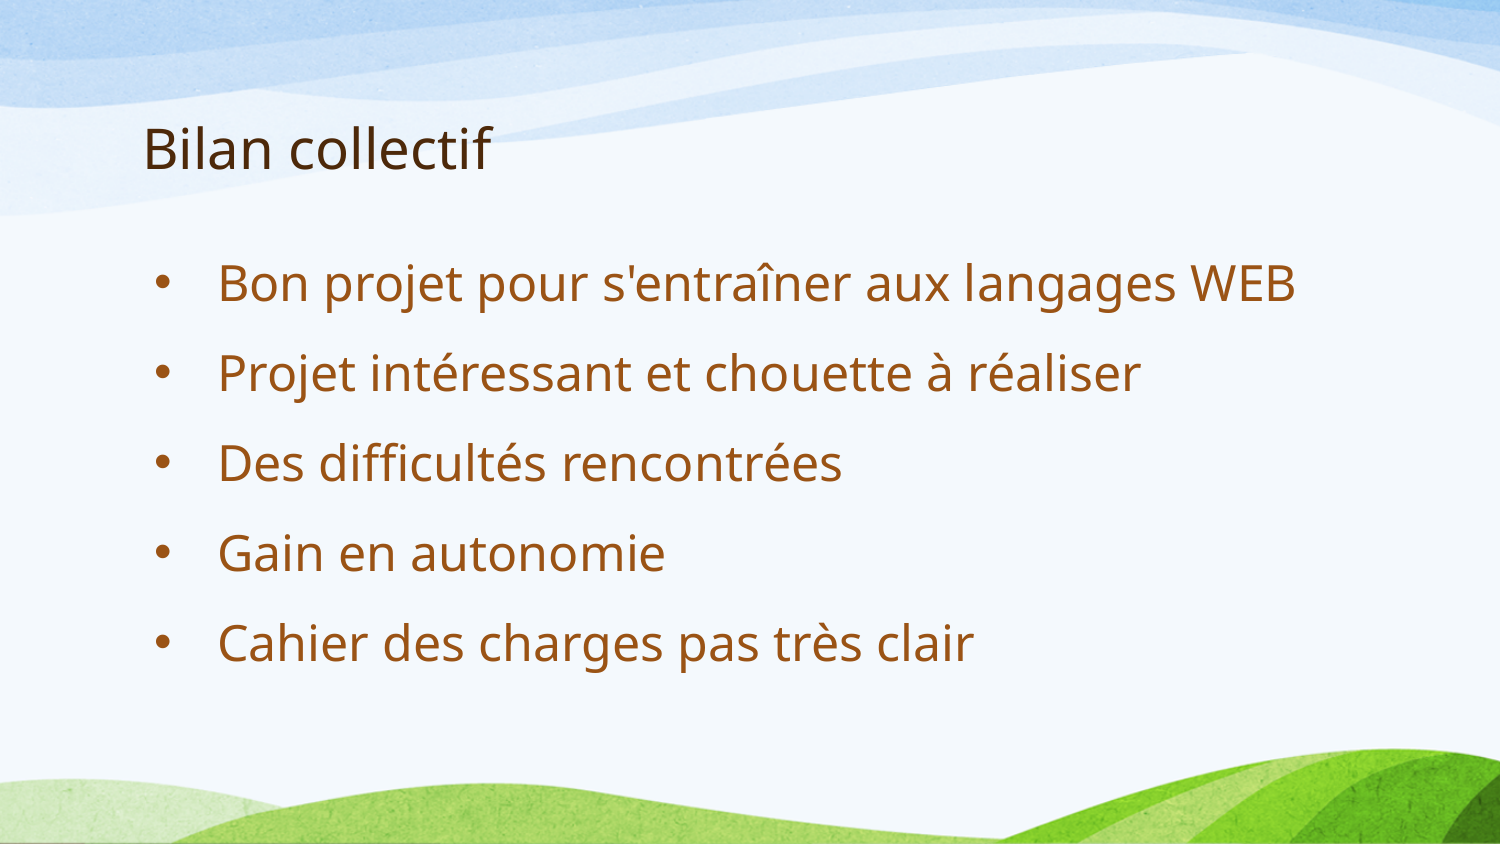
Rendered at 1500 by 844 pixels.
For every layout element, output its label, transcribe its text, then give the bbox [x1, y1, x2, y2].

picture [0, 0, 1500, 844]
title Bilan collectif [131, 37, 1369, 188]
list Bon projet pour s'entraîner aux langages WEB Projet intéressant et chouette à réaliser Des difficultés rencontrées Gain en autonomie Cahier des charges pas très clair [131, 215, 1369, 736]
